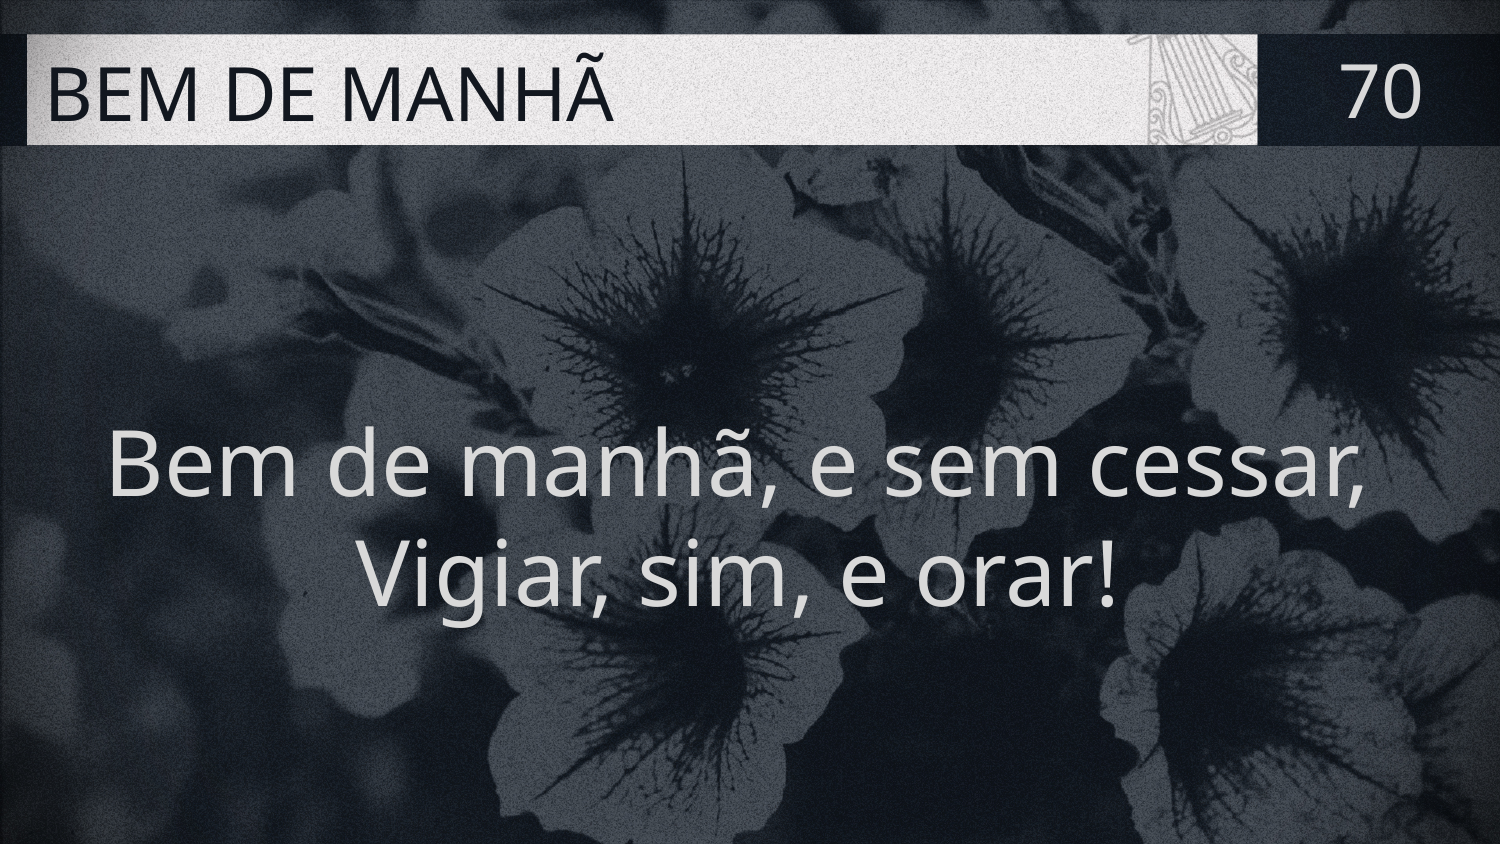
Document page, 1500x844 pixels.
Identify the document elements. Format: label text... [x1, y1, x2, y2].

list 70 [1281, 36, 1483, 143]
picture [0, 0, 1500, 185]
list Bem de manhã, e sem cessar, Vigiar, sim, e orar! [0, 185, 1500, 844]
title BEM DE MANHÃ [29, 33, 1258, 151]
